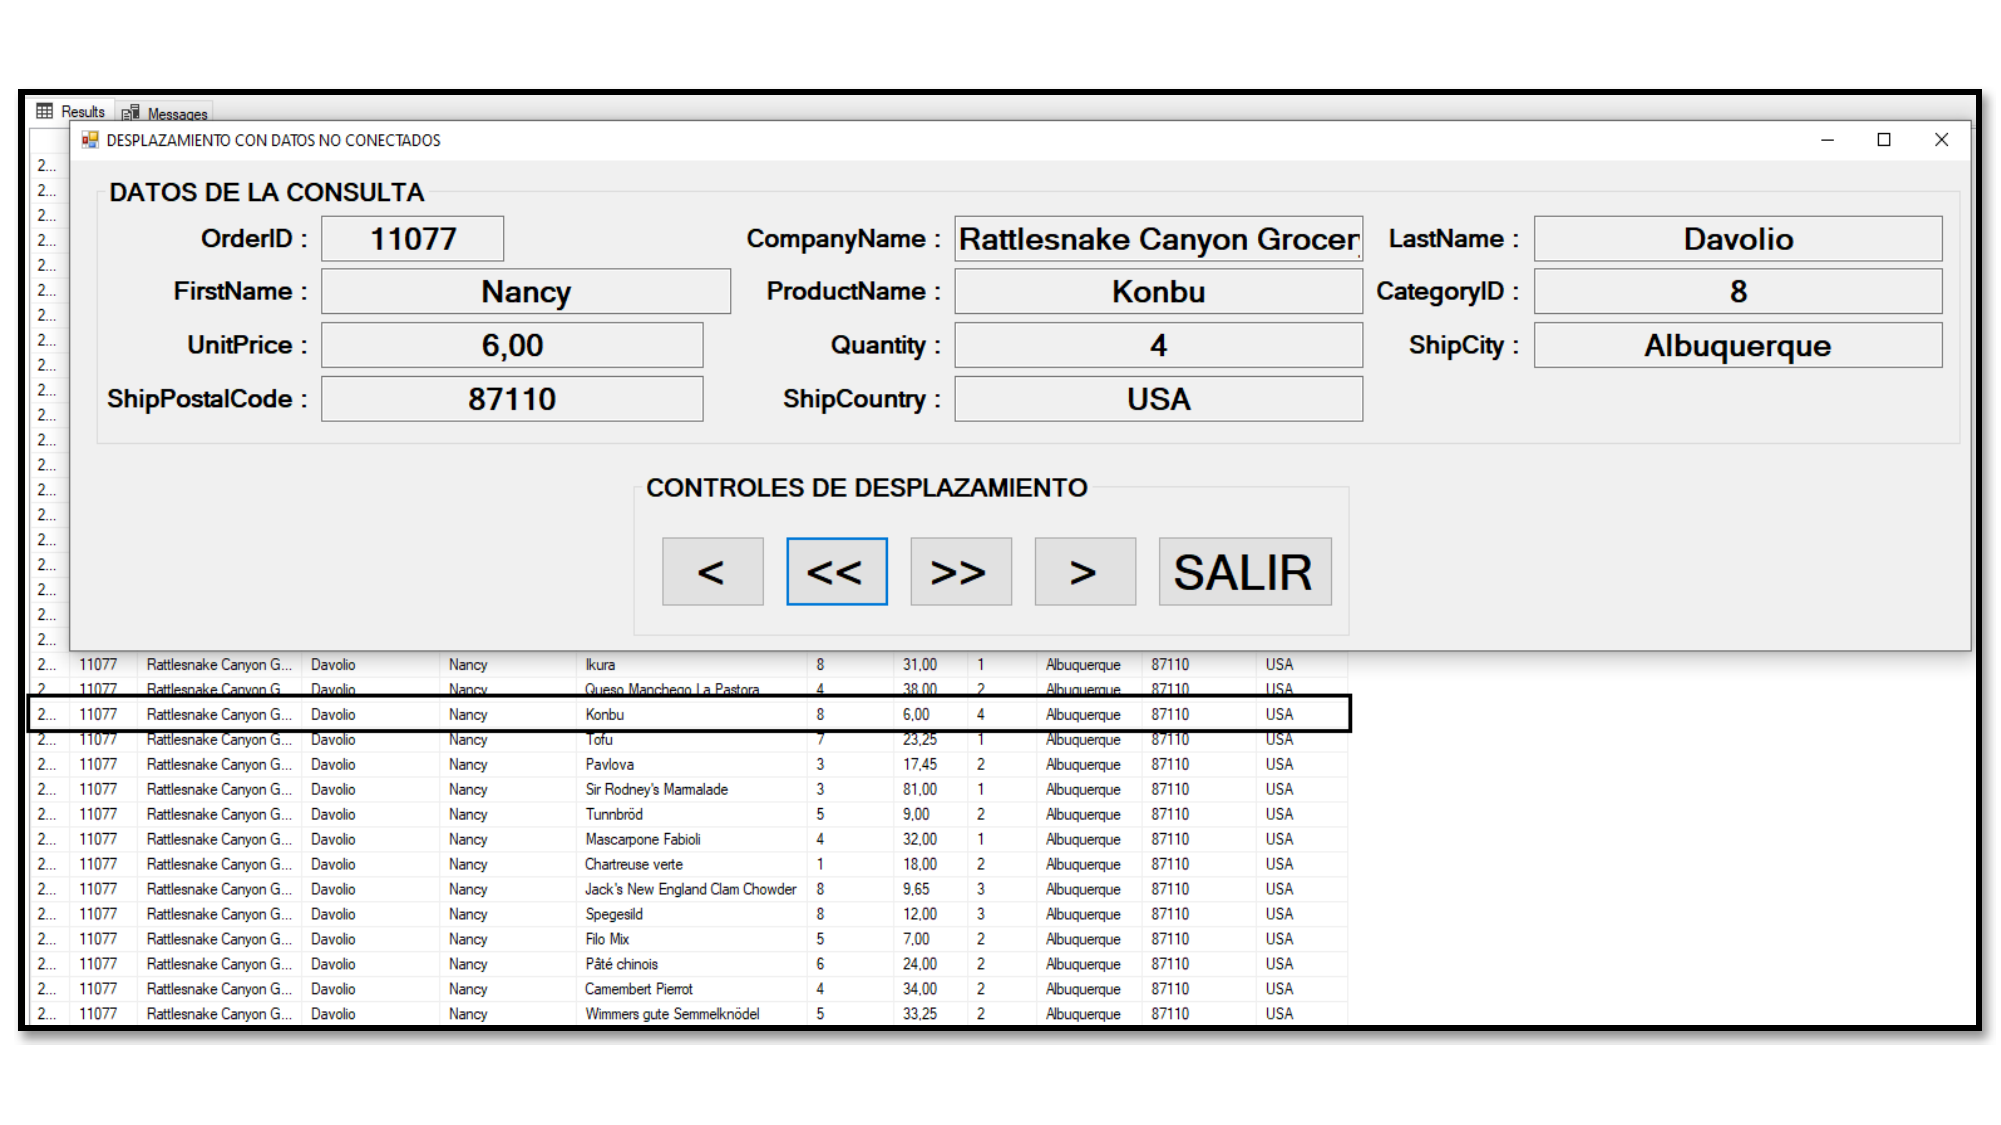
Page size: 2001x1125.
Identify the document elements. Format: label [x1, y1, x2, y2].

picture [24, 95, 1977, 1026]
